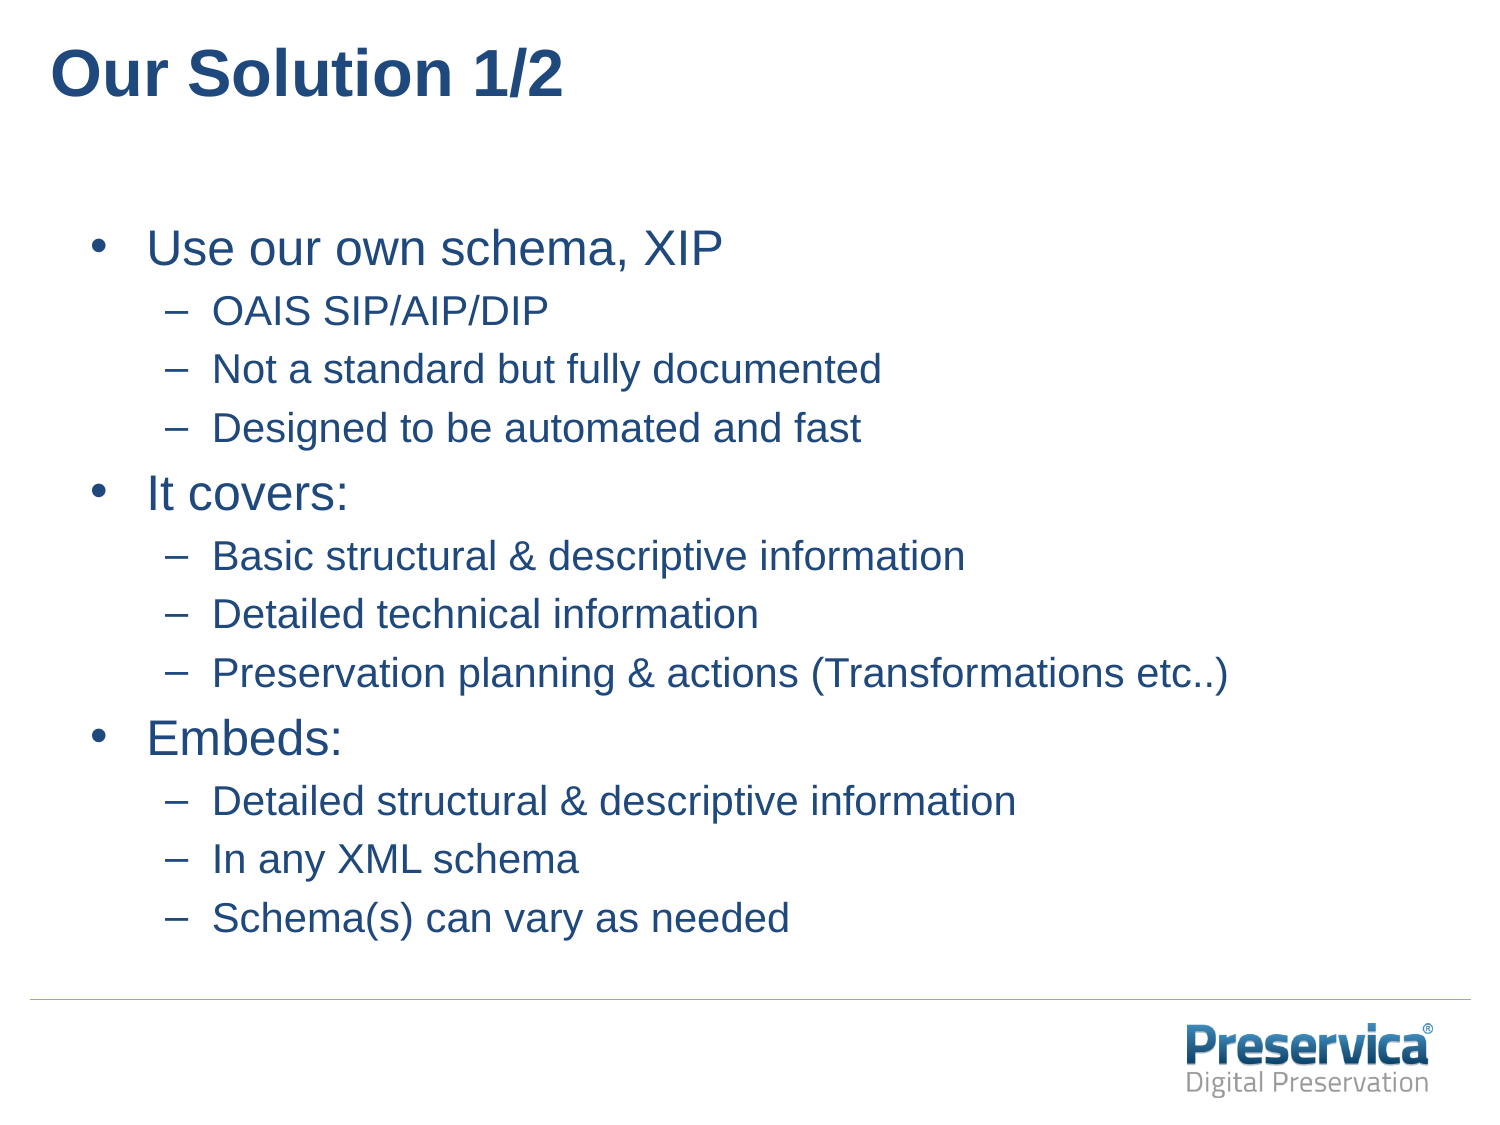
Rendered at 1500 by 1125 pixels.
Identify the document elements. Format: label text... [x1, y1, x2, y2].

list Use our own schema, XIP OAIS SIP/AIP/DIP Not a standard but fully documented Designed to be automated and fast It covers: Basic structural & descriptive information Detailed technical information Preservation planning & actions (Transformations etc..) Embeds: Detailed structural & descriptive information In any XML schema Schema(s) can vary as needed [75, 208, 1425, 951]
title Our Solution 1/2 [35, 0, 1465, 141]
picture [1187, 1023, 1433, 1098]
